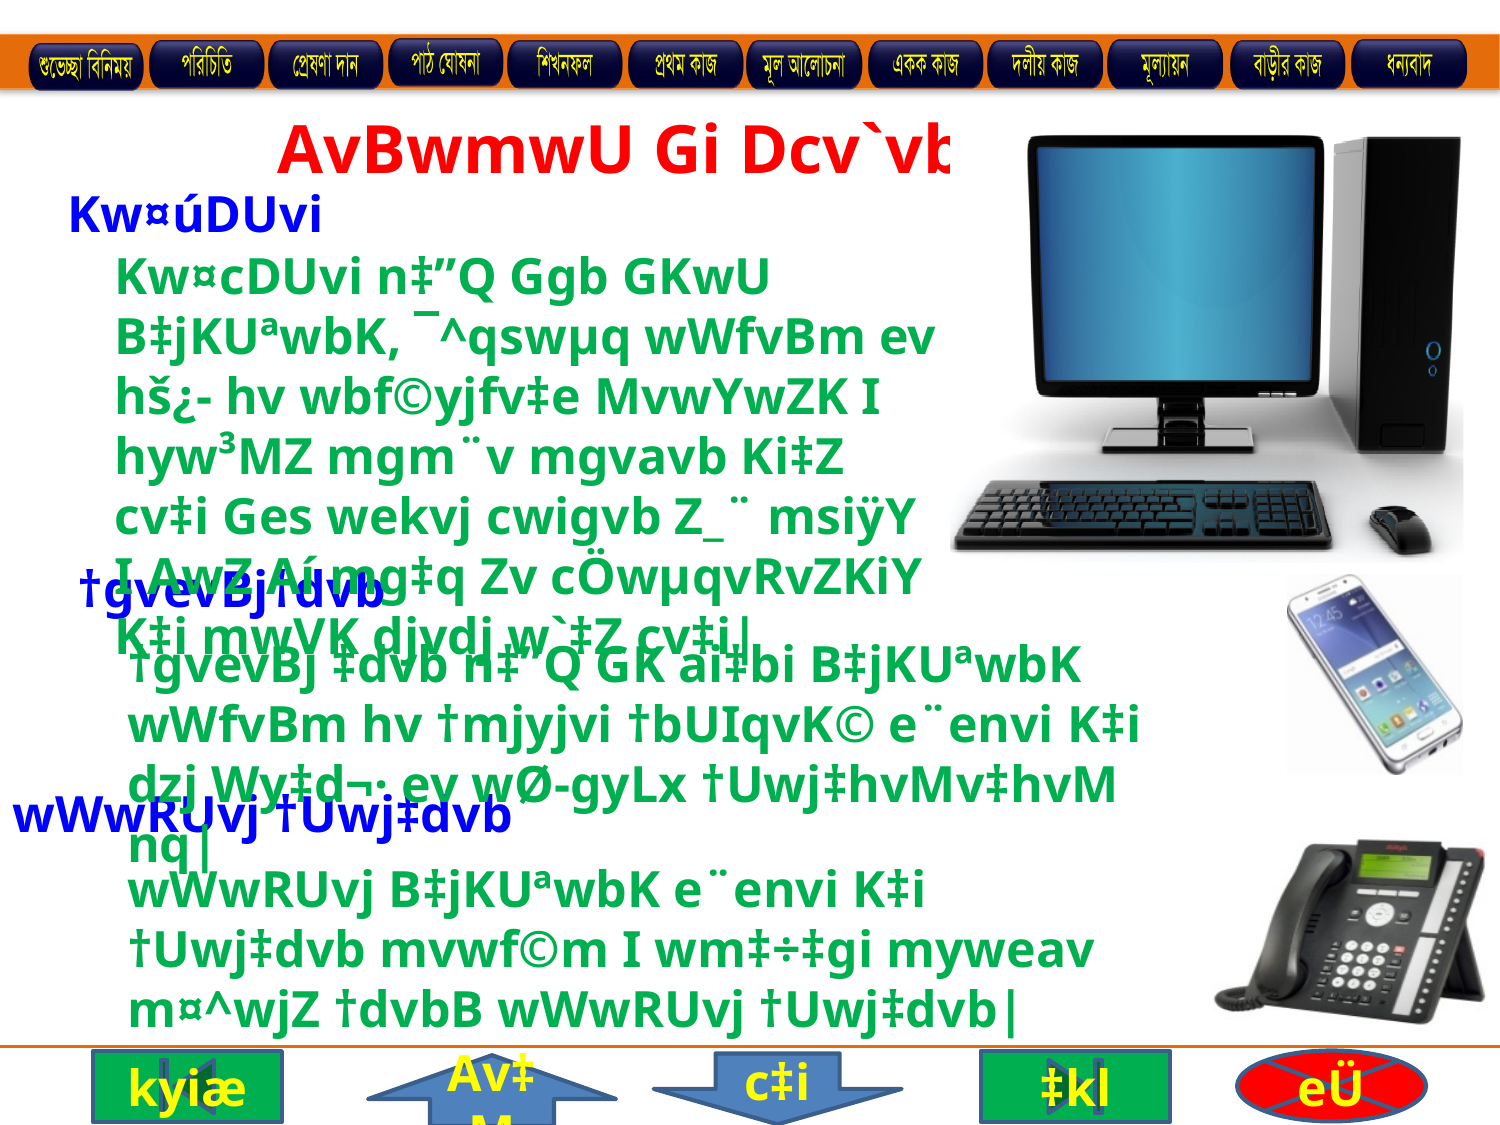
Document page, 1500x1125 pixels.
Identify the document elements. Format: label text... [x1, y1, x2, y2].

picture [627, 28, 744, 99]
picture [267, 28, 384, 99]
picture [1229, 28, 1346, 100]
text_box wWwRUvj †Uwj‡dvb [0, 774, 112, 850]
picture [986, 28, 1104, 97]
picture [387, 26, 504, 93]
picture [1212, 837, 1488, 1026]
text_box wWwRUvj B‡jKUªwbK e¨envi K‡i †Uwj‡dvb mvwf©m I wm‡÷‡gi myweav m¤^wjZ †dvbB wWwRUvj †Uwj‡dvb| [112, 849, 1175, 1045]
picture [1106, 27, 1224, 99]
text_box AvBwmwU Gi Dcv`vb [262, 99, 981, 195]
picture [867, 28, 984, 96]
picture [745, 28, 864, 97]
picture [27, 29, 265, 103]
text_box Kw¤cDUvi n‡”Q Ggb GKwU B‡jKUªwbK, ¯^qswµq wWfvBm ev hš¿- hv wbf©yjfv‡e MvwYwZK I hyw³MZ mgm¨v mgvavb Ki‡Z cv‡i Ges wekvj cwigvb Z_¨ msiÿY I AwZ Aí mg‡q Zv cÖwµqvRvZKiY K‡i mwVK djvdj w`‡Z cv‡i| [99, 237, 963, 673]
picture [949, 124, 1464, 563]
text_box Kw¤úDUvi [52, 174, 339, 250]
text_box †gvevBj†dvb [62, 549, 99, 625]
picture [1350, 27, 1468, 94]
text_box †gvevBj ‡dvb n‡”Q GK ai‡bi B‡jKUªwbK wWfvBm hv †mjyjvi †bUIqvK© e¨envi K‡i dzj Wy‡d¬· ev wØ-gyLx †Uwj‡hvMv‡hvM nq| [112, 624, 1213, 880]
picture [1287, 574, 1463, 776]
picture [506, 28, 623, 99]
